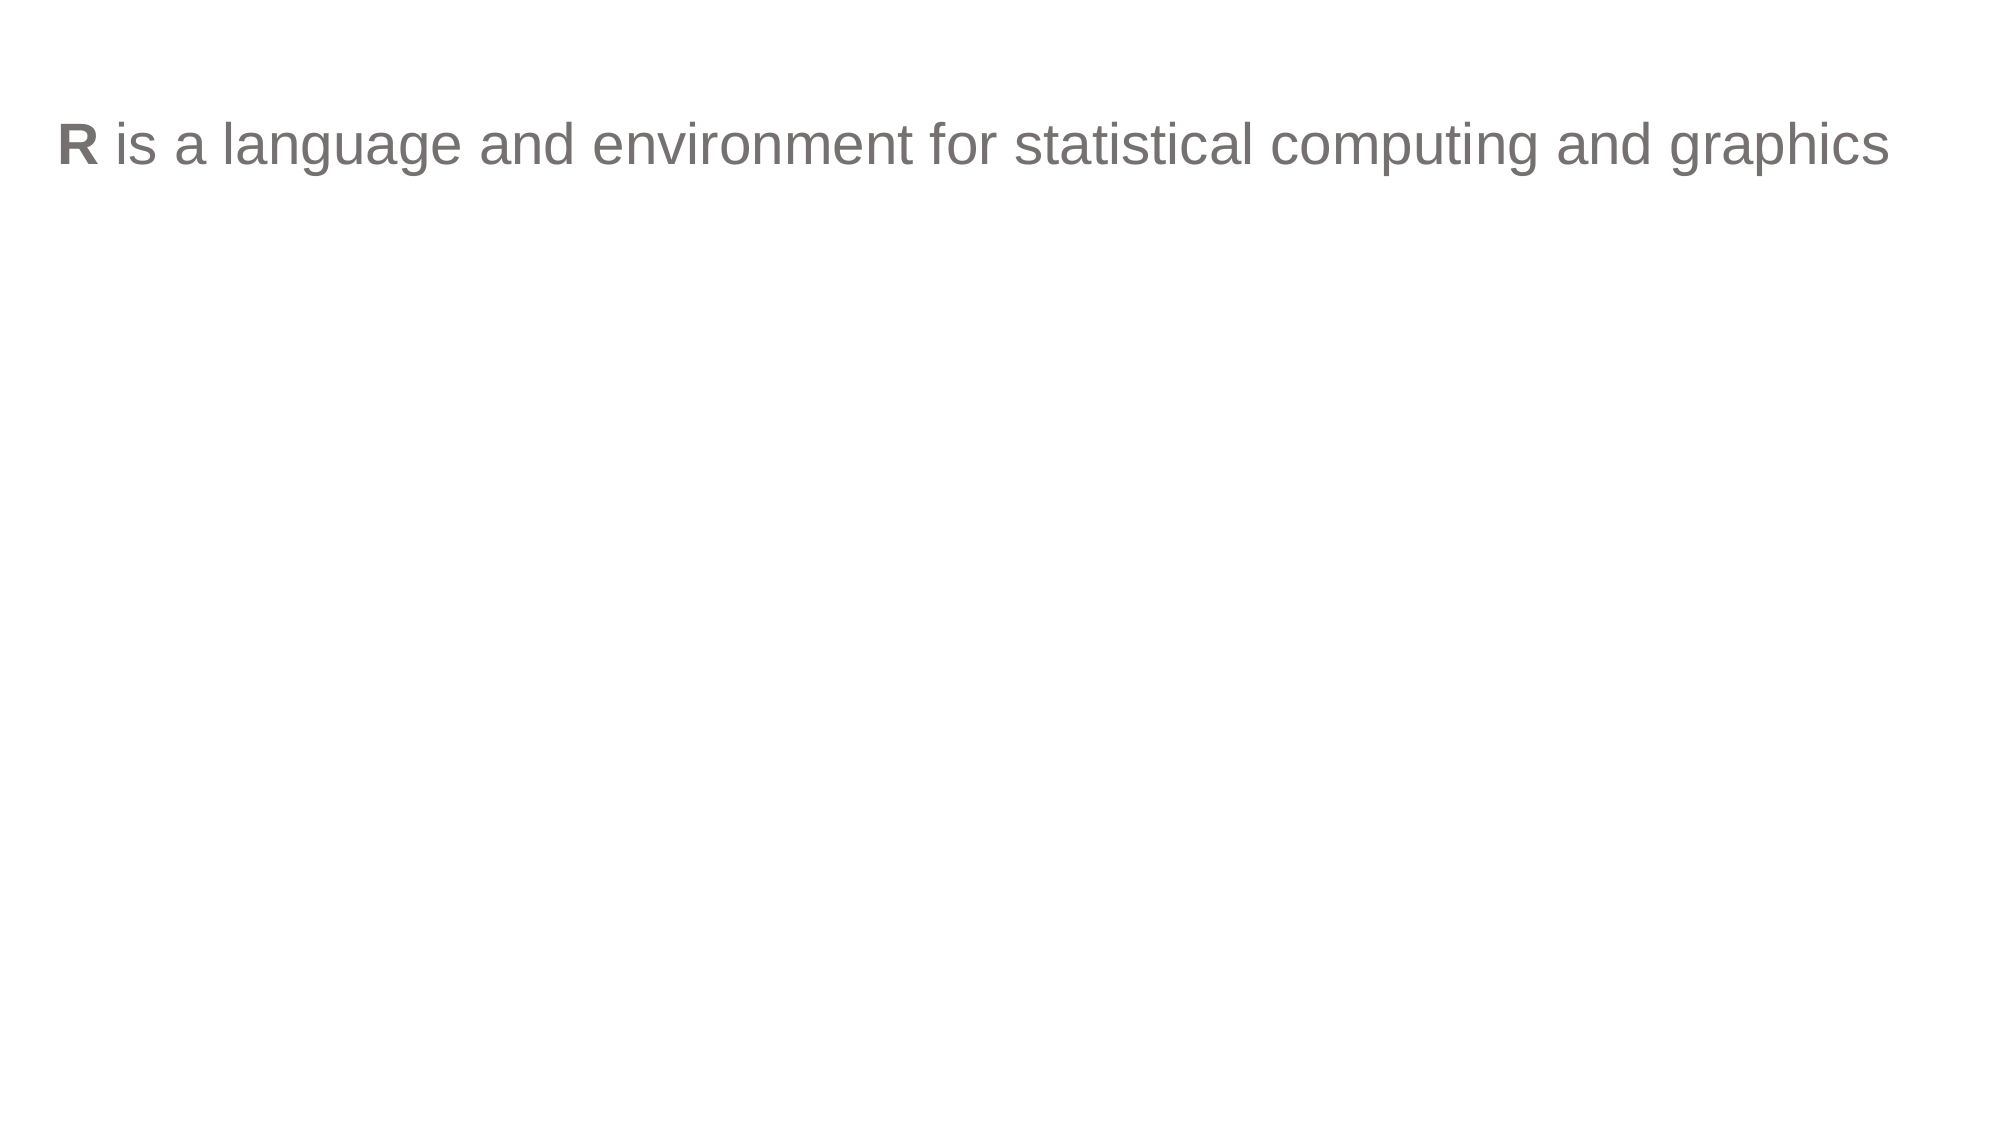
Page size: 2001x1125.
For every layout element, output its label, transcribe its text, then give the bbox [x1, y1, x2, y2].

text_box R is a language and environment for statistical computing and graphics [42, 107, 2000, 1070]
